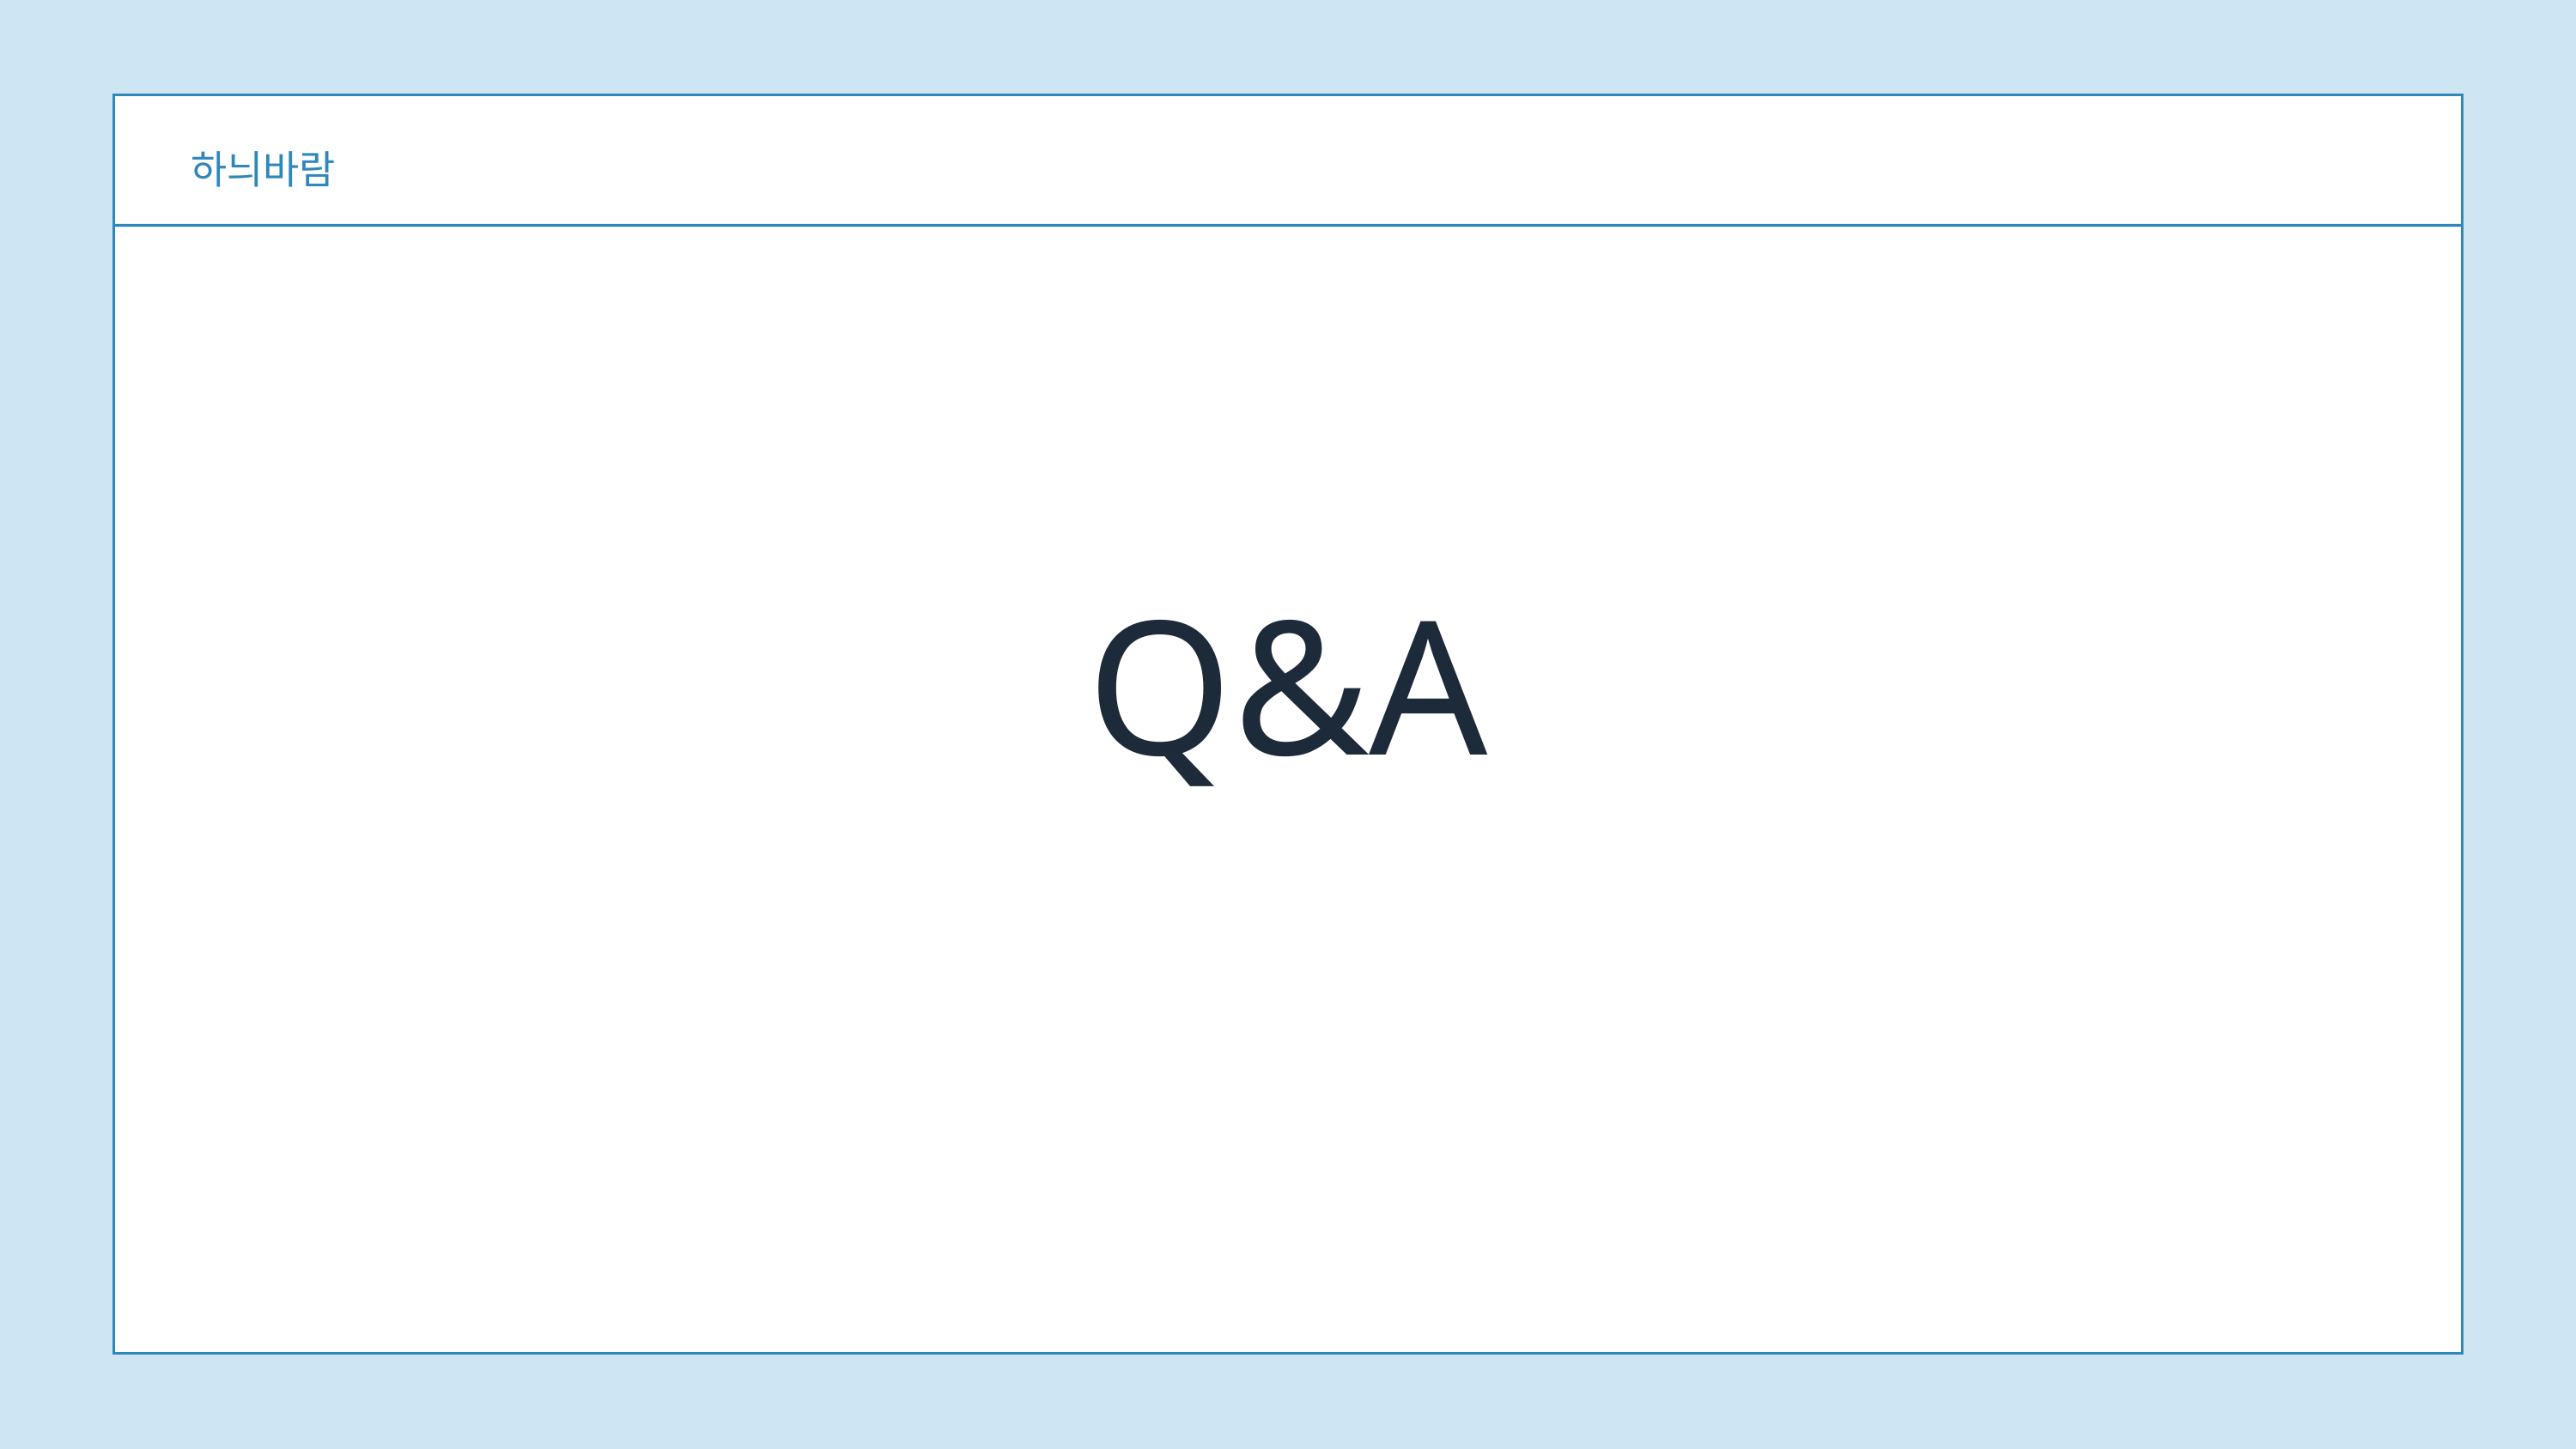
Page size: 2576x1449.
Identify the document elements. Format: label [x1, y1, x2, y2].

text_box [113, 94, 2463, 1354]
